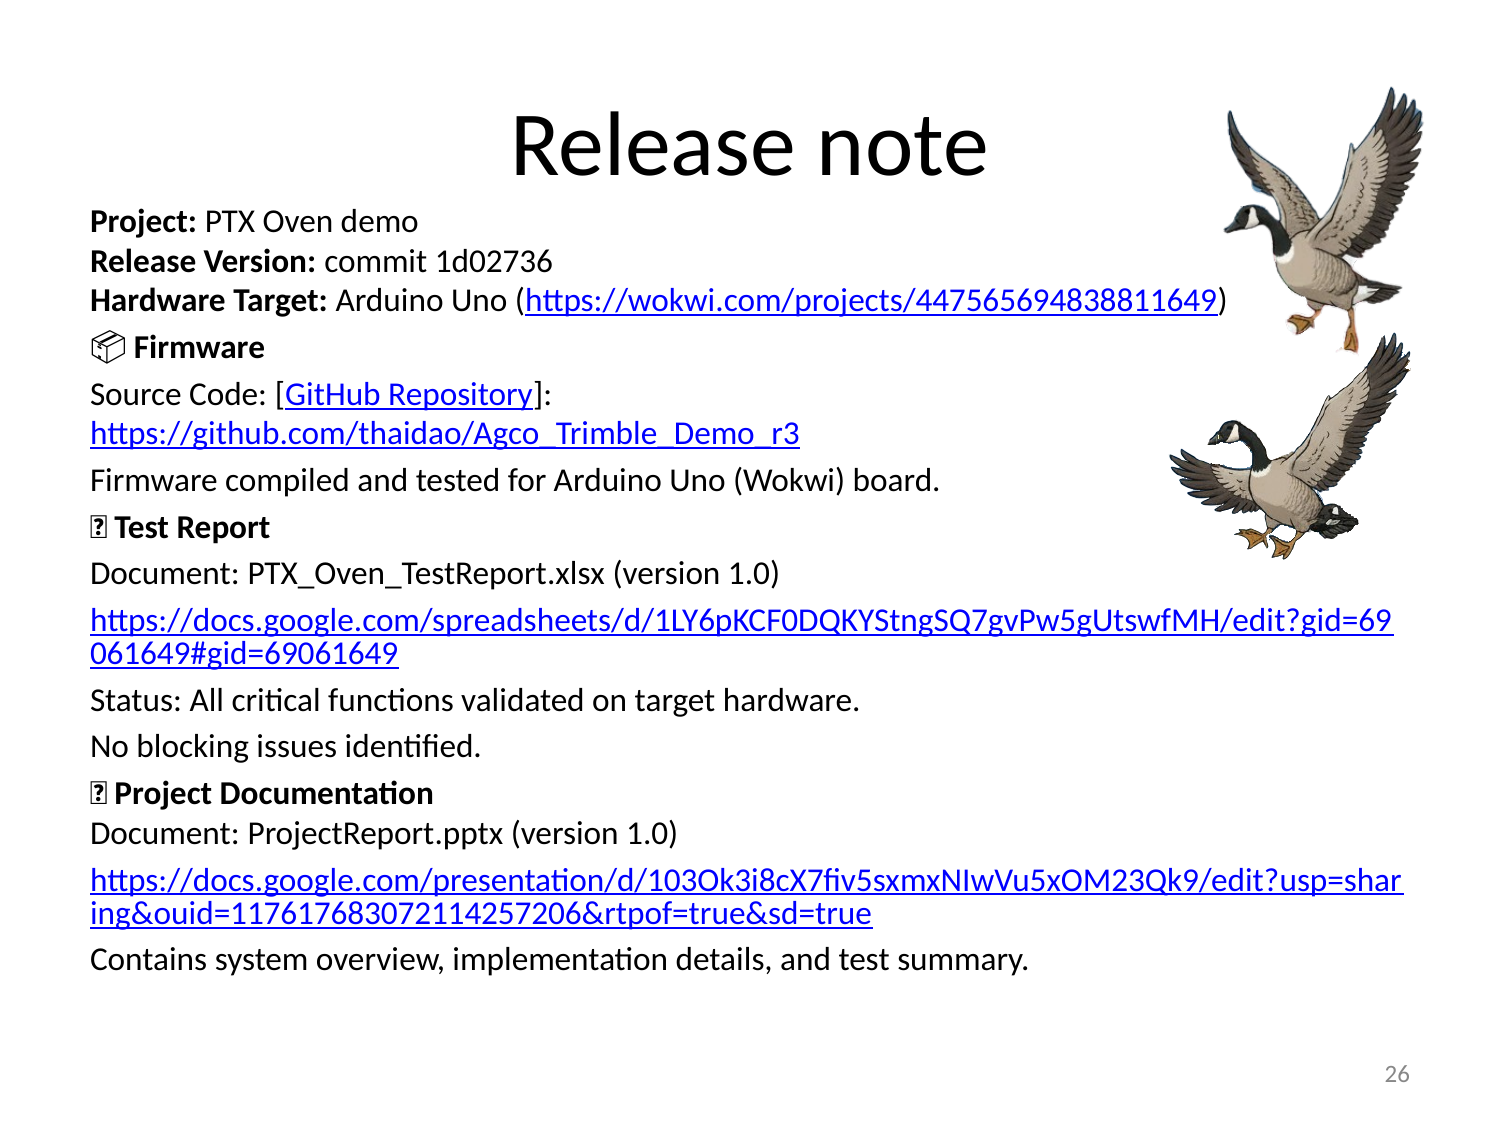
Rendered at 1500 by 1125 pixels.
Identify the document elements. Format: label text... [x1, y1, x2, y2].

slide_number ‹#› [1074, 1042, 1425, 1103]
title Release note [75, 45, 1425, 191]
list Project: PTX Oven demo Release Version: commit 1d02736 Hardware Target: Arduino Uno (https://wokwi.com/projects/447565694838811649) 📦 Firmware Source Code: [GitHub Repository]: https://github.com/thaidao/Agco_Trimble_Demo_r3 Firmware compiled and tested for Arduino Uno (Wokwi) board. ✅ Test Report Document: PTX_Oven_TestReport.xlsx (version 1.0) https://docs.google.com/spreadsheets/d/1LY6pKCF0DQKYStngSQ7gvPw5gUtswfMH/edit?gid=69061649#gid=69061649 Status: All critical functions validated on target hardware. No blocking issues identified. 📑 Project Documentation Document: ProjectReport.pptx (version 1.0) https://docs.google.com/presentation/d/103Ok3i8cX7fiv5sxmxNIwVu5xOM23Qk9/edit?usp=sharing&ouid=117617683072114257206&rtpof=true&sd=true Contains system overview, implementation details, and test summary. [75, 191, 1425, 934]
picture [1151, 60, 1448, 579]
